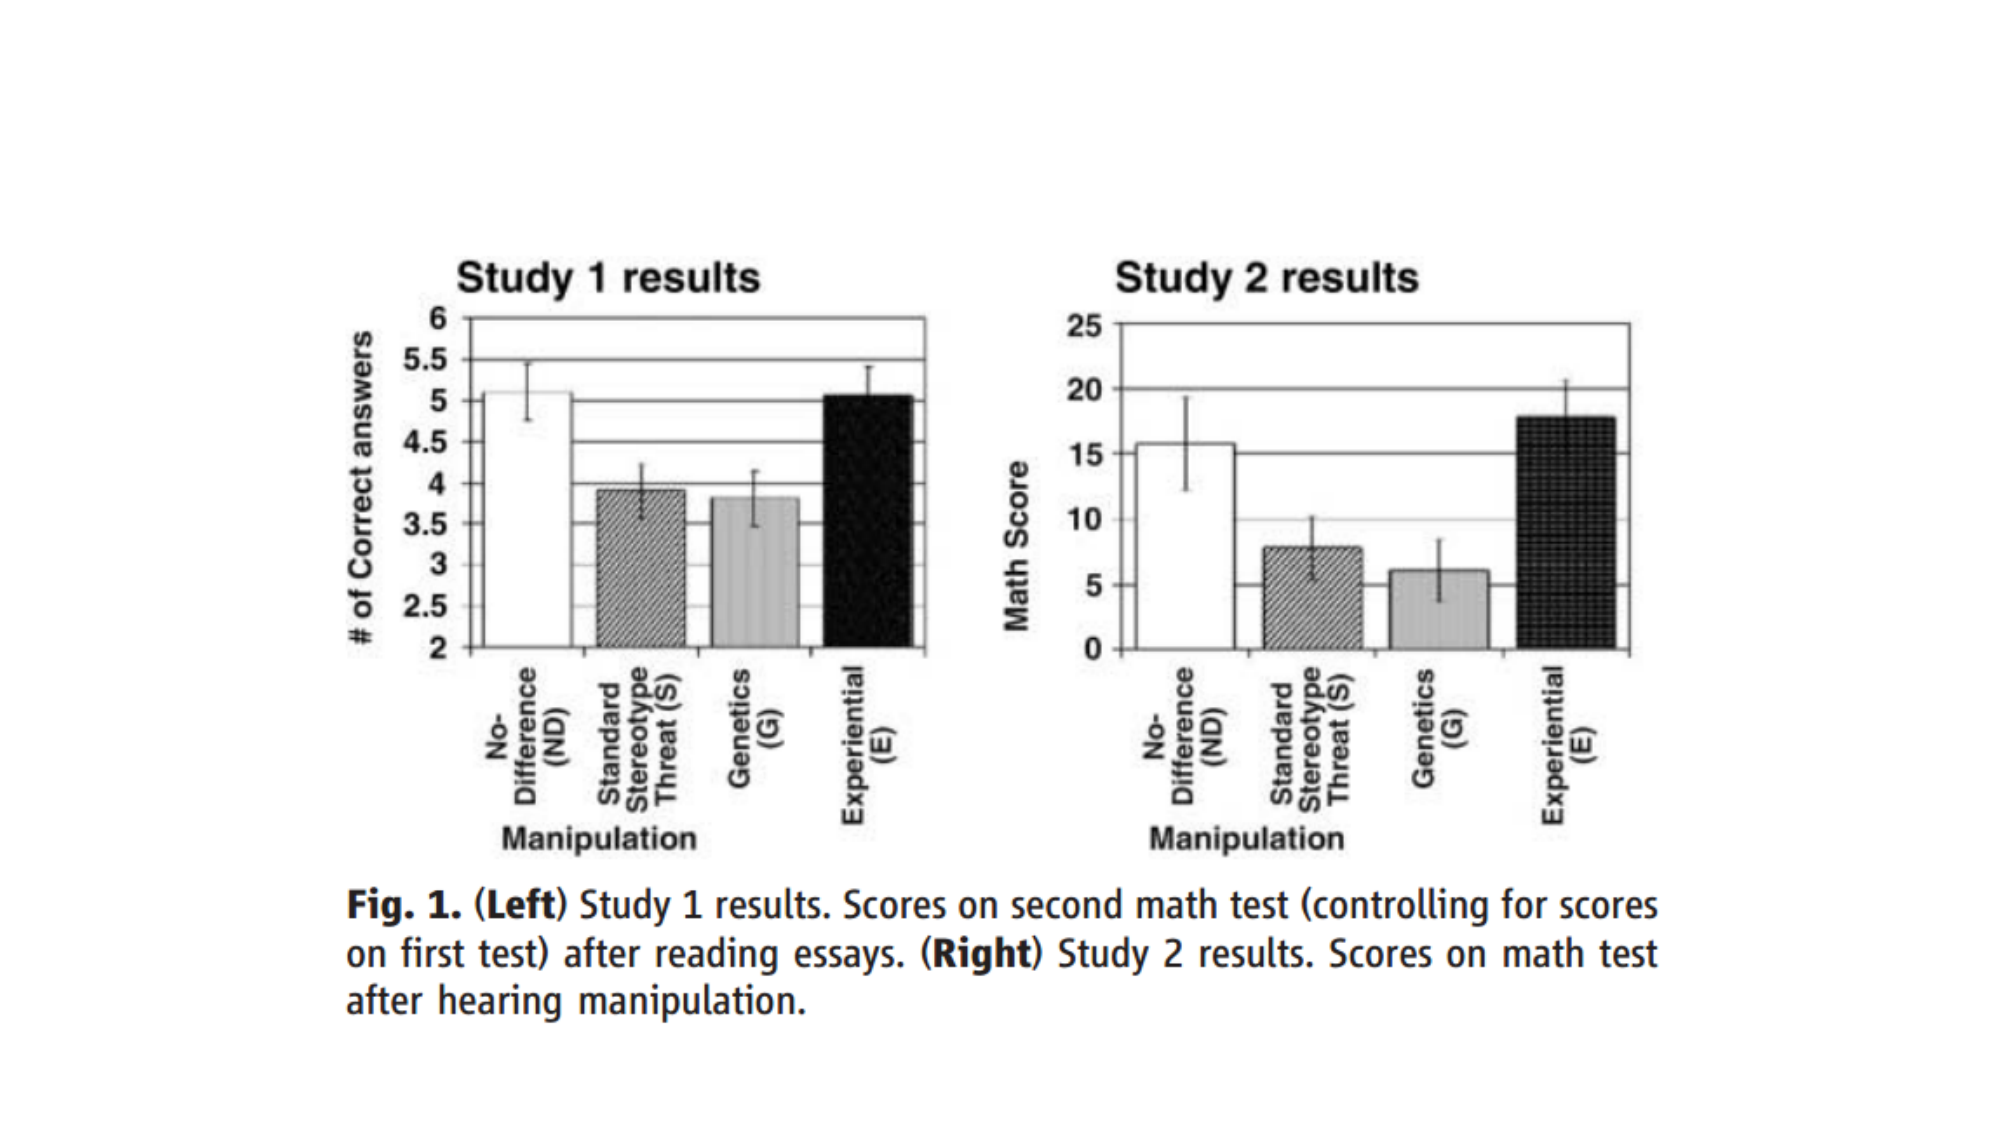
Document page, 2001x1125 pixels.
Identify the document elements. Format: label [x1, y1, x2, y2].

list [329, 212, 1671, 1061]
